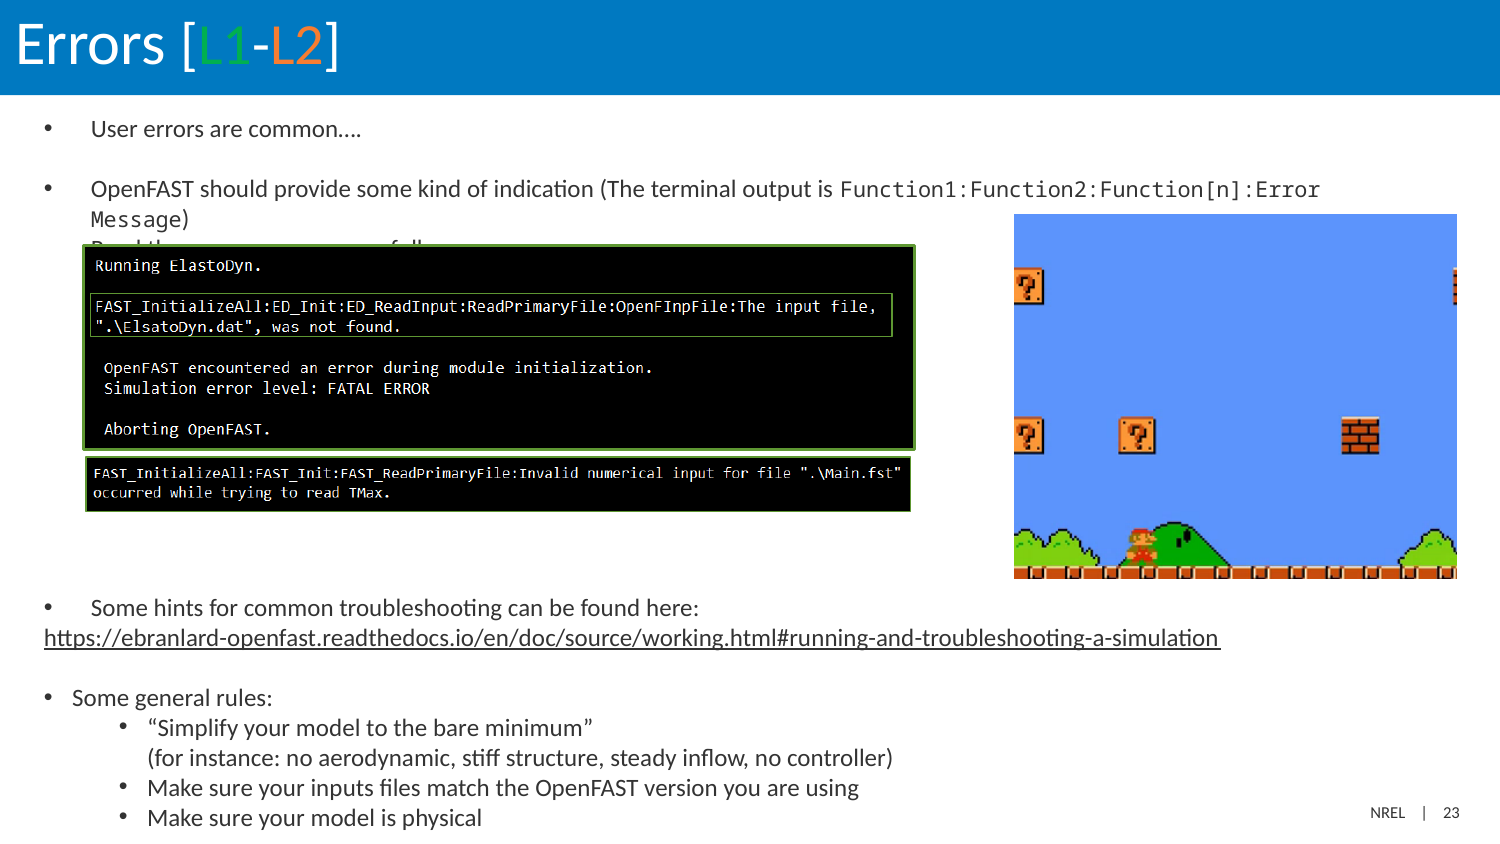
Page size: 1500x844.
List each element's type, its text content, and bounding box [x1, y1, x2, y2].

text_box User errors are common…. OpenFAST should provide some kind of indication (The terminal output is Function1:Function2:Function[n]:Error Message) Read the error messages carefully Some hints for common troubleshooting can be found here: https://ebranlard-openfast.readthedocs.io/en/doc/source/working.html#running-and-troubleshooting-a-simulation Some general rules: “Simplify your model to the bare minimum” (for instance: no aerodynamic, stiff structure, steady inflow, no controller) Make sure your inputs files match the OpenFAST version you are using Make sure your model is physical [29, 105, 1415, 844]
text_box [1013, 213, 1458, 580]
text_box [84, 246, 914, 449]
picture [86, 457, 910, 511]
title Errors [L1-L2] [0, 0, 1500, 96]
